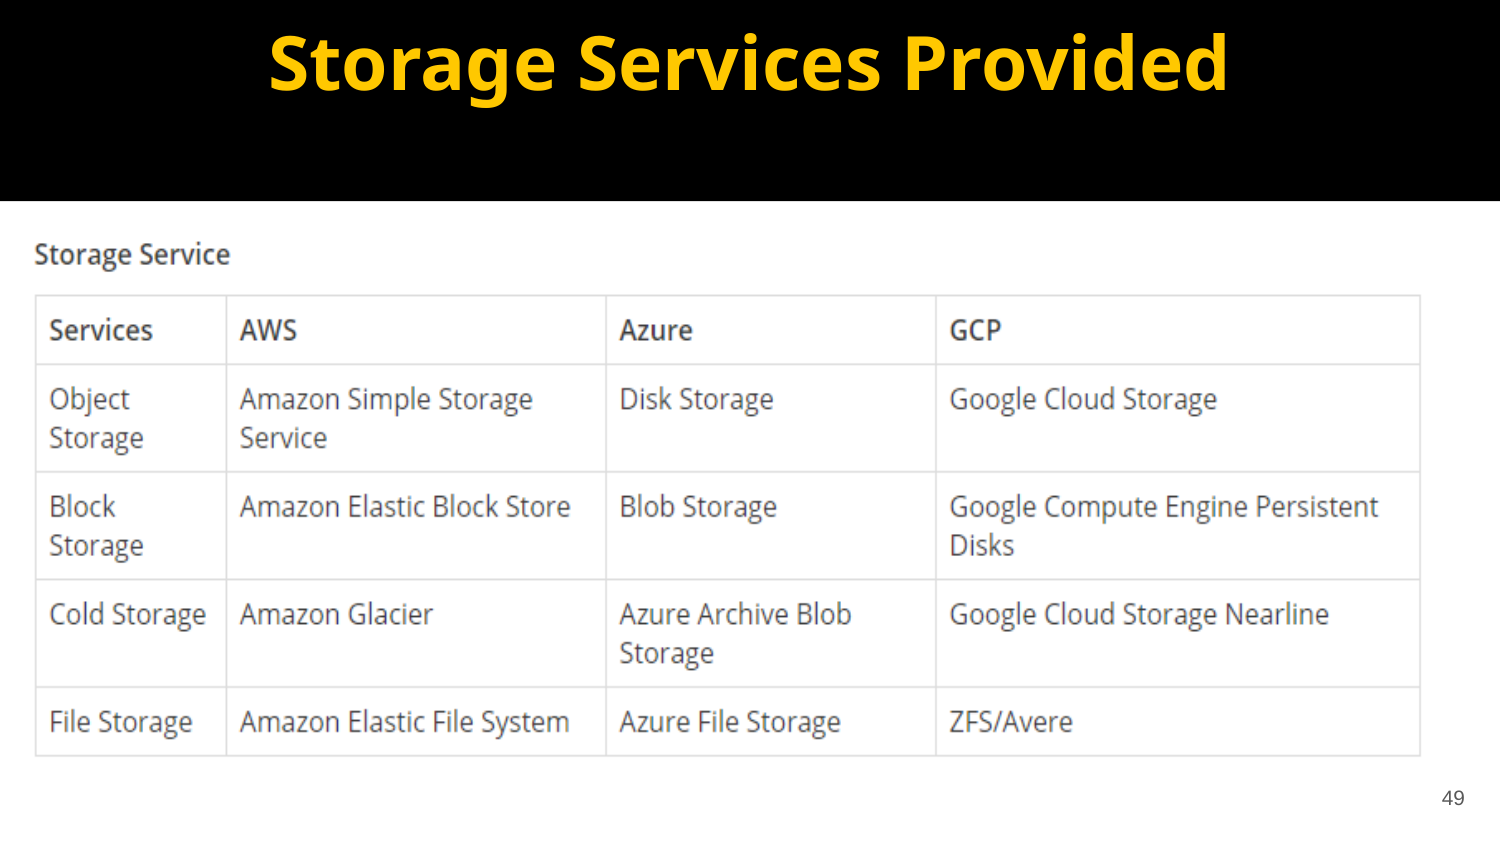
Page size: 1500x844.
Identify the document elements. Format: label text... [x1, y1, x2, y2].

slide_number 49 [1389, 764, 1480, 830]
title Storage Services Provided [0, 0, 1500, 202]
picture [22, 235, 1467, 781]
